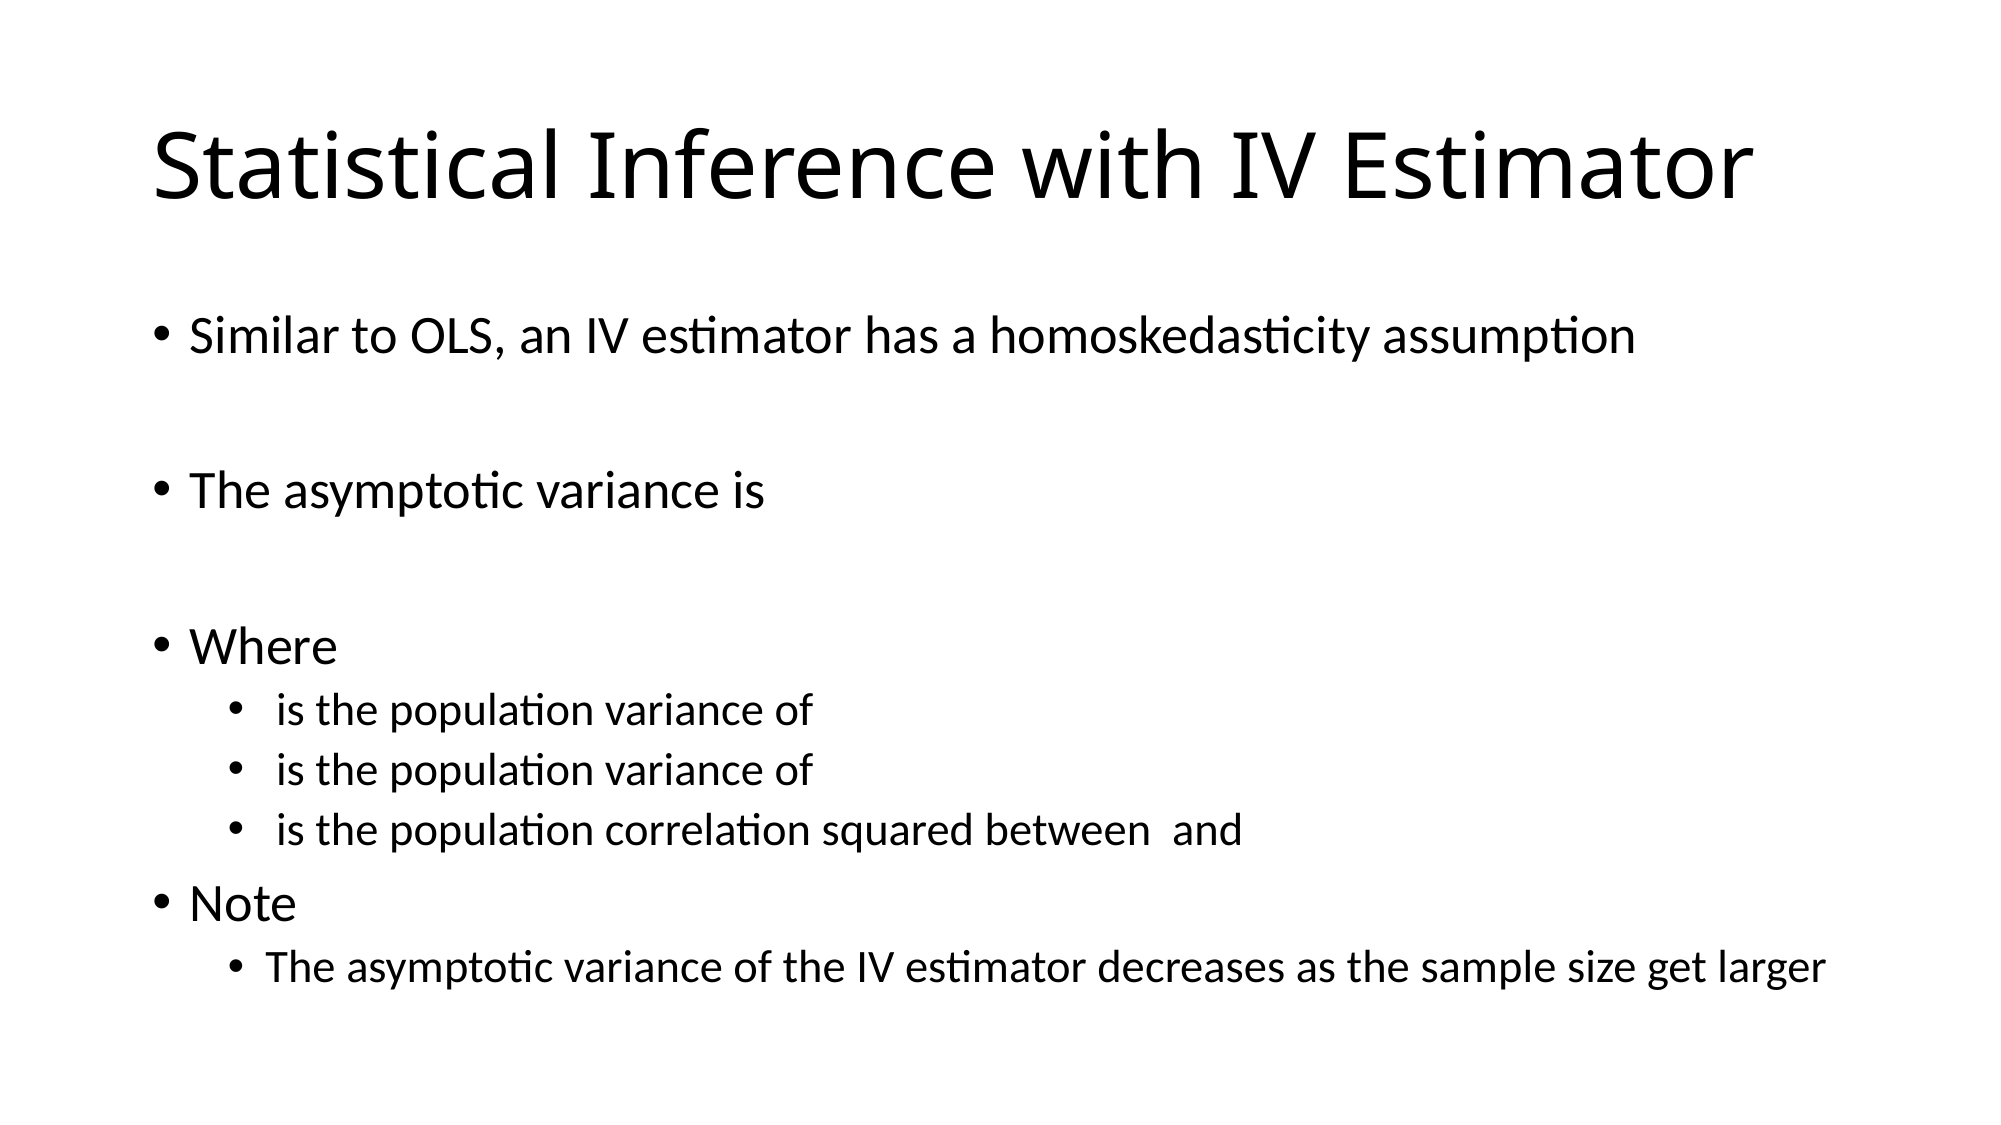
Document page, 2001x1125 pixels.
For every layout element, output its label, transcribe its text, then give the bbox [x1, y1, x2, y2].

title Statistical Inference with IV Estimator [137, 59, 1863, 278]
